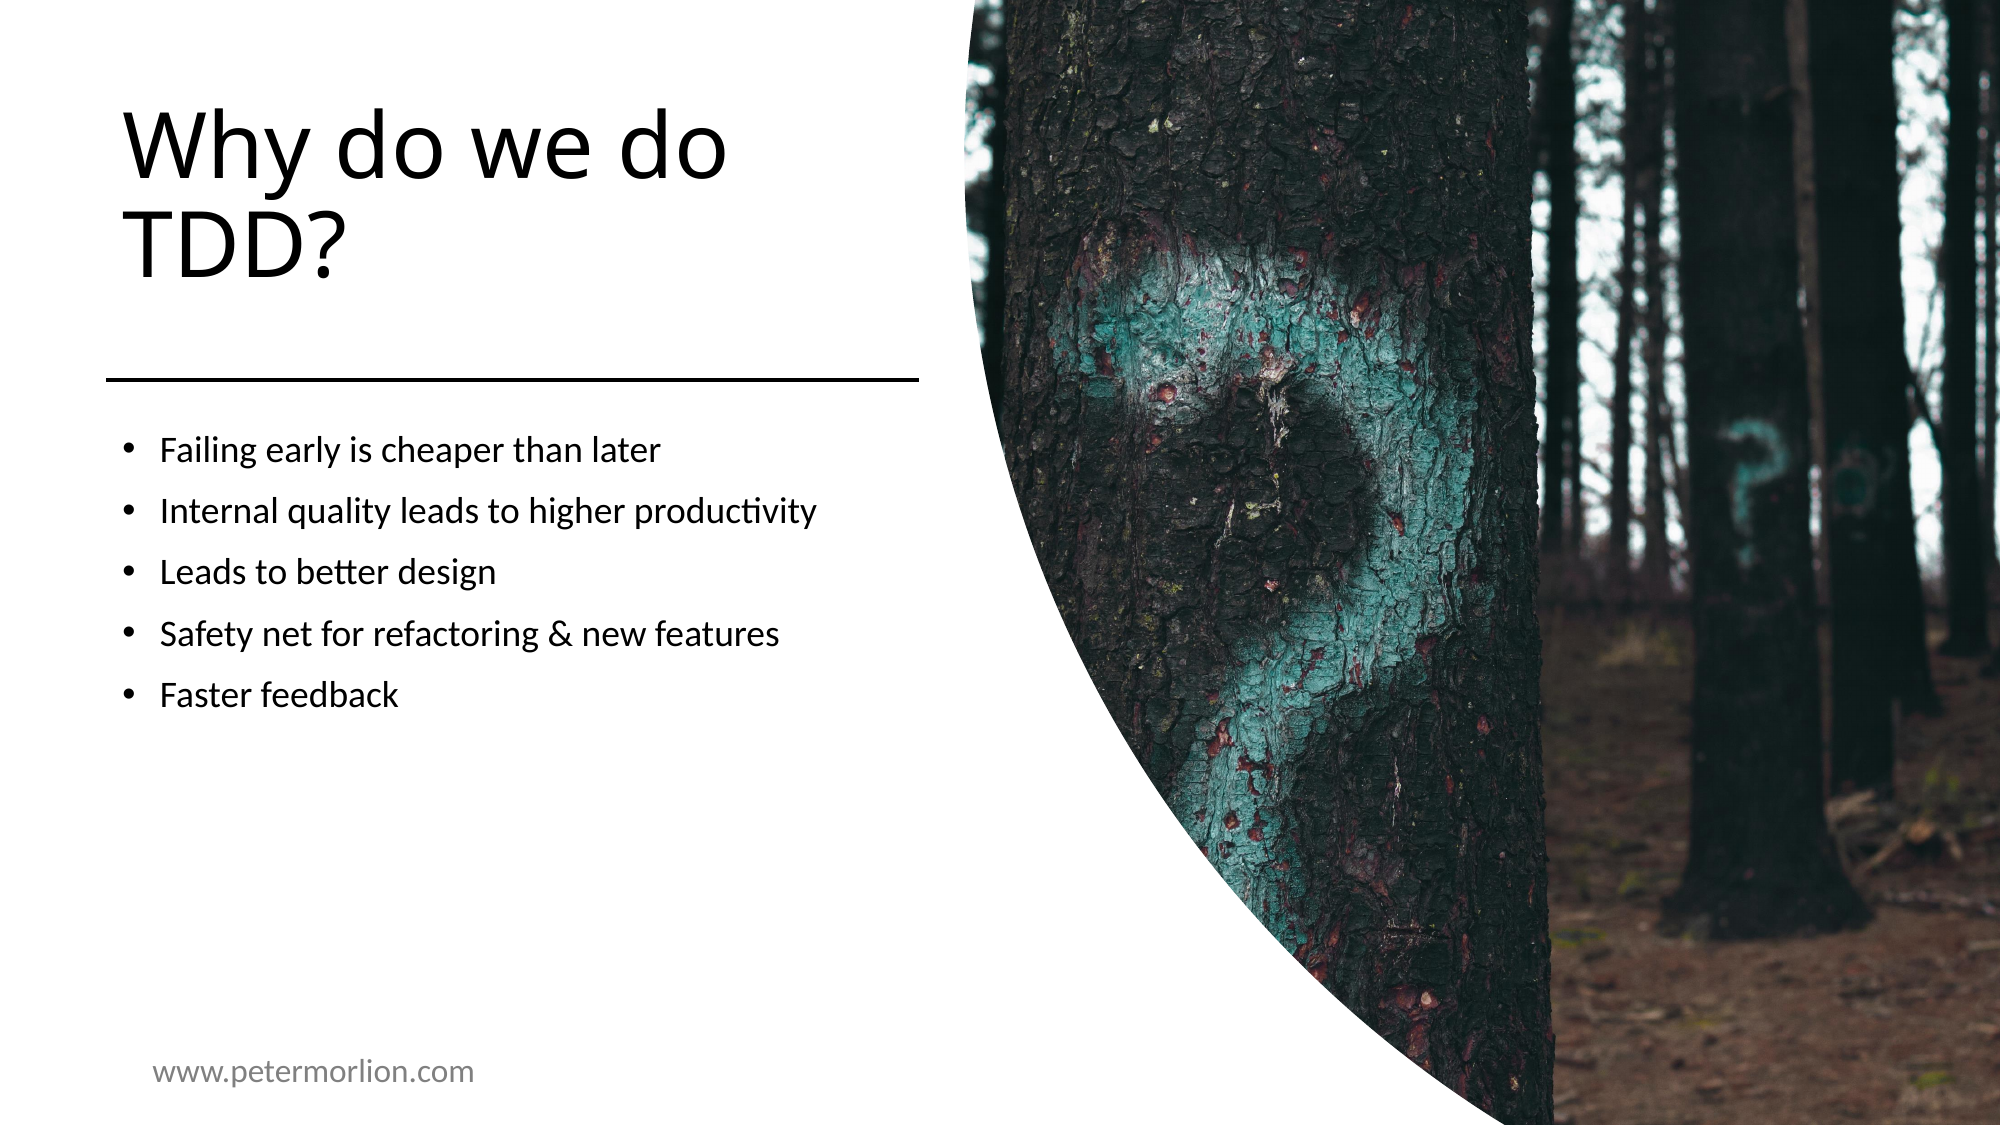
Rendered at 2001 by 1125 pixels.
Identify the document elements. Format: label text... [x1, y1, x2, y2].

title Why do we do TDD? [107, 59, 948, 338]
list Failing early is cheaper than later Internal quality leads to higher productivity Leads to better design Safety net for refactoring & new features Faster feedback [107, 422, 948, 991]
picture [964, 0, 2000, 1125]
